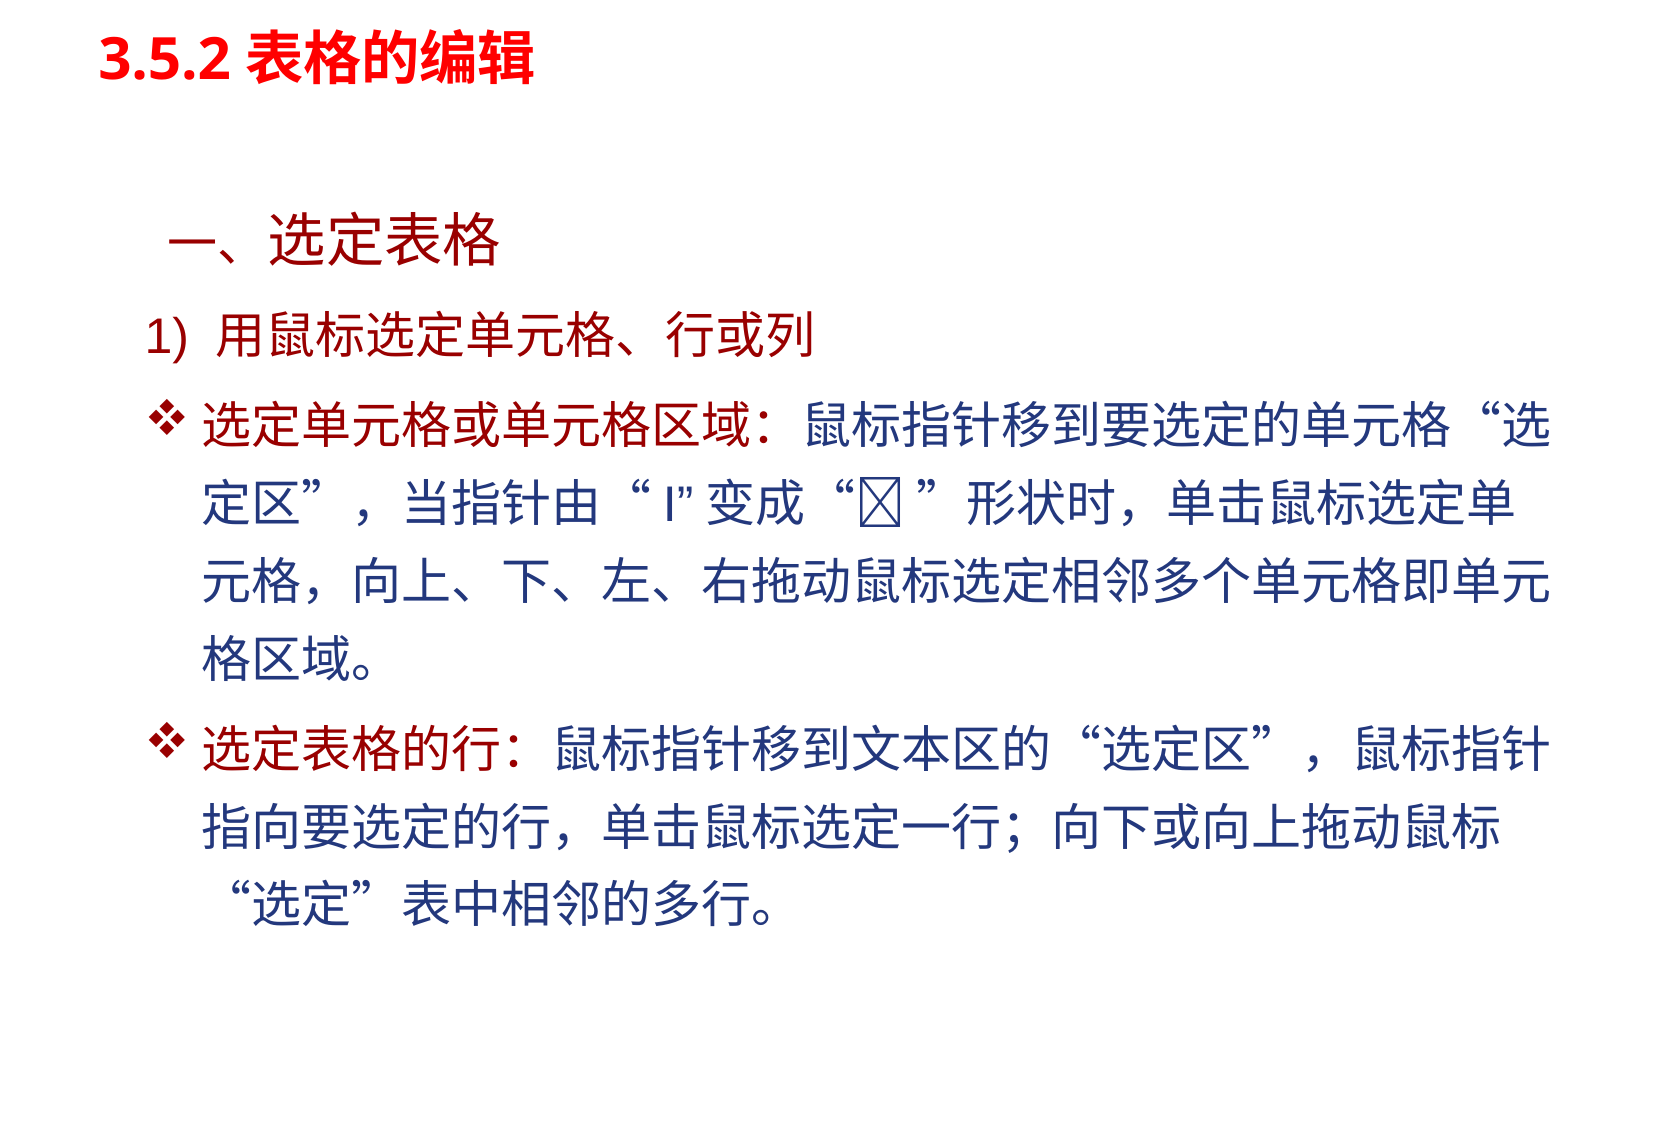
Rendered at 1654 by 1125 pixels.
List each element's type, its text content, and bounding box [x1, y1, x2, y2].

text_box 一、选定表格 1) 用鼠标选定单元格、行或列 选定单元格或单元格区域：鼠标指针移到要选定的单元格“选定区”，当指针由“I”变成“ ”形状时，单击鼠标选定单元格，向上、下、左、右拖动鼠标选定相邻多个单元格即单元格区域。 选定表格的行：鼠标指针移到文本区的“选定区”，鼠标指针指向要选定的行，单击鼠标选定一行；向下或向上拖动鼠标“选定”表中相邻的多行。 [129, 174, 1572, 941]
title 3.5.2表格的编辑 [83, 0, 1572, 114]
